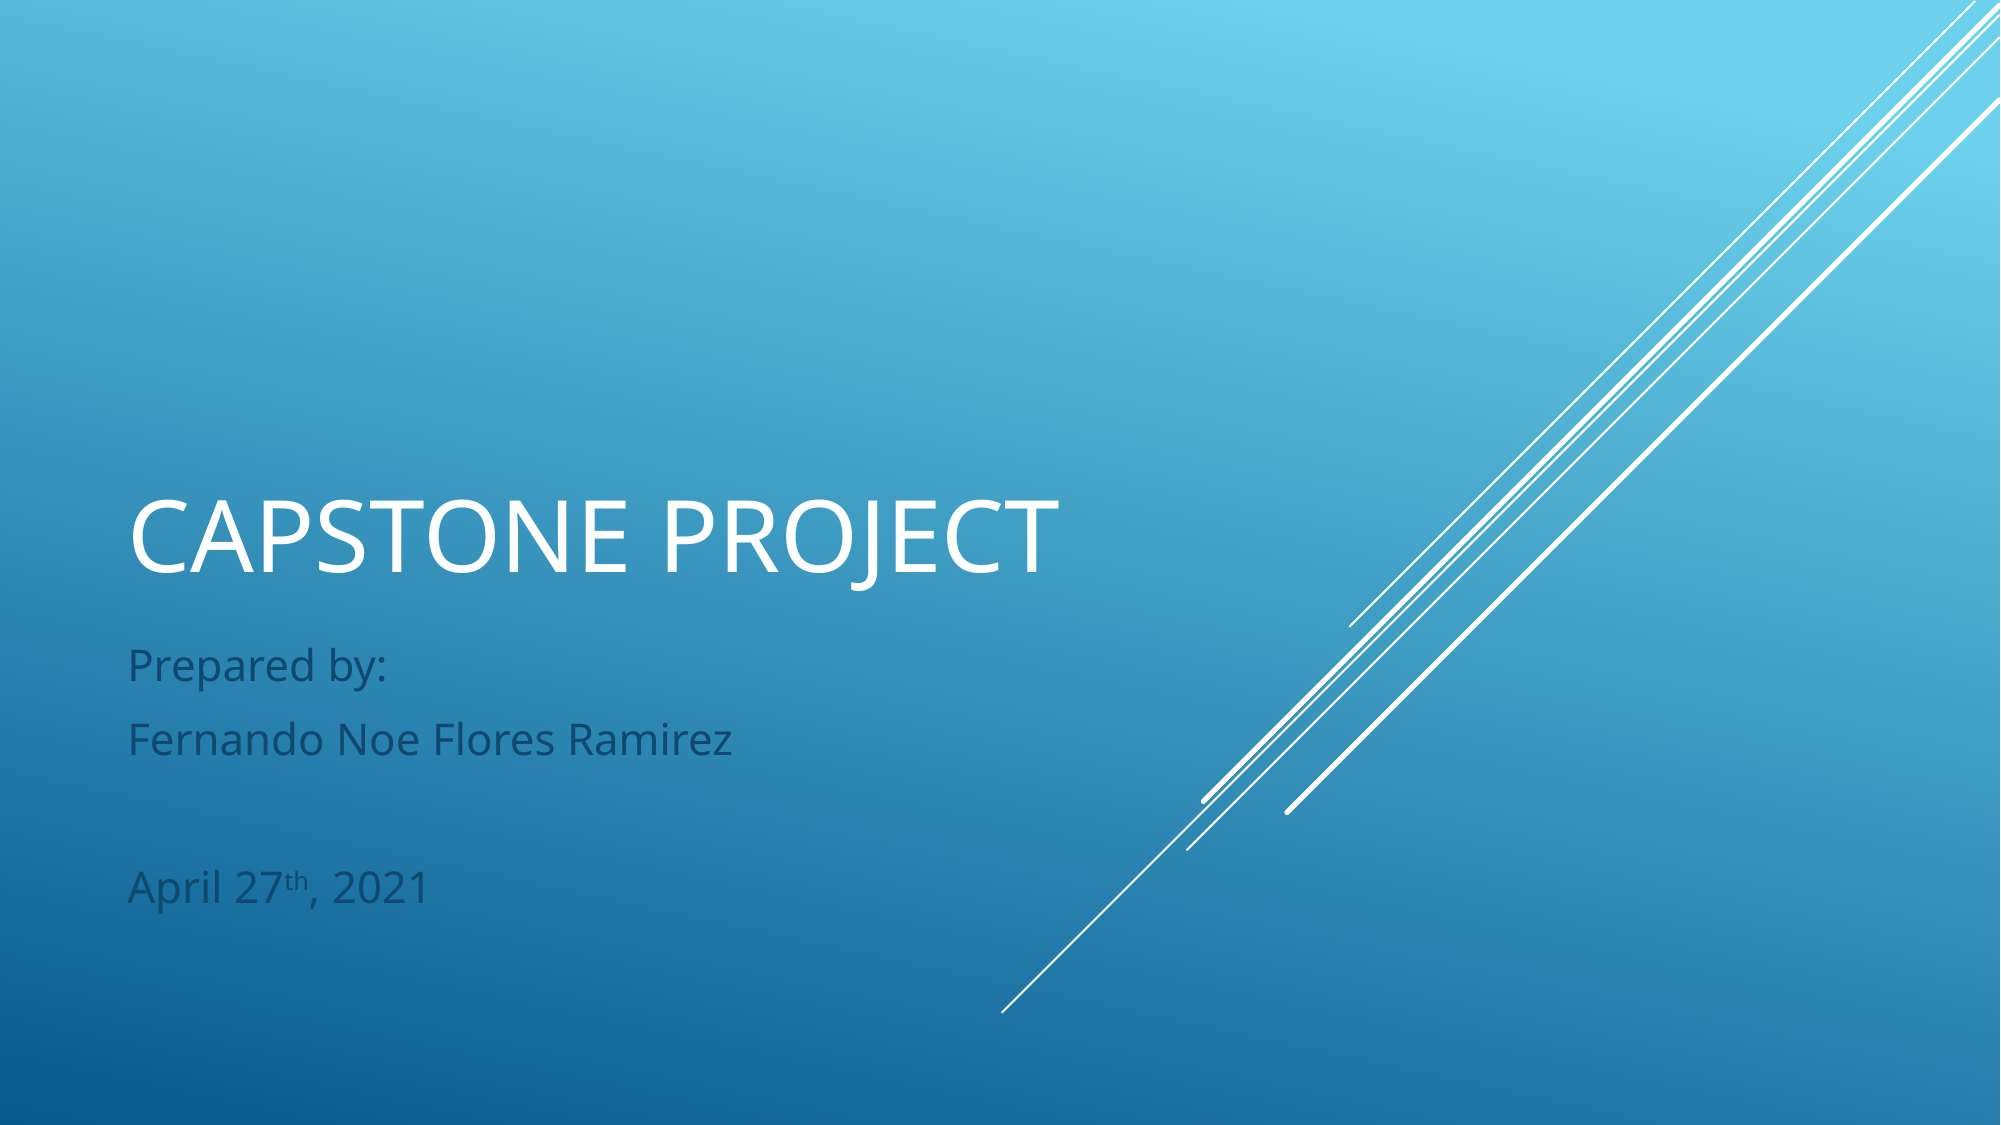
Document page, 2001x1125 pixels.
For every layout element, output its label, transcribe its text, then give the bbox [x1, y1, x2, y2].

subtitle Prepared by: Fernando Noe Flores Ramirez April 27th, 2021 [112, 630, 1163, 950]
title Capstone project [112, 112, 1425, 600]
